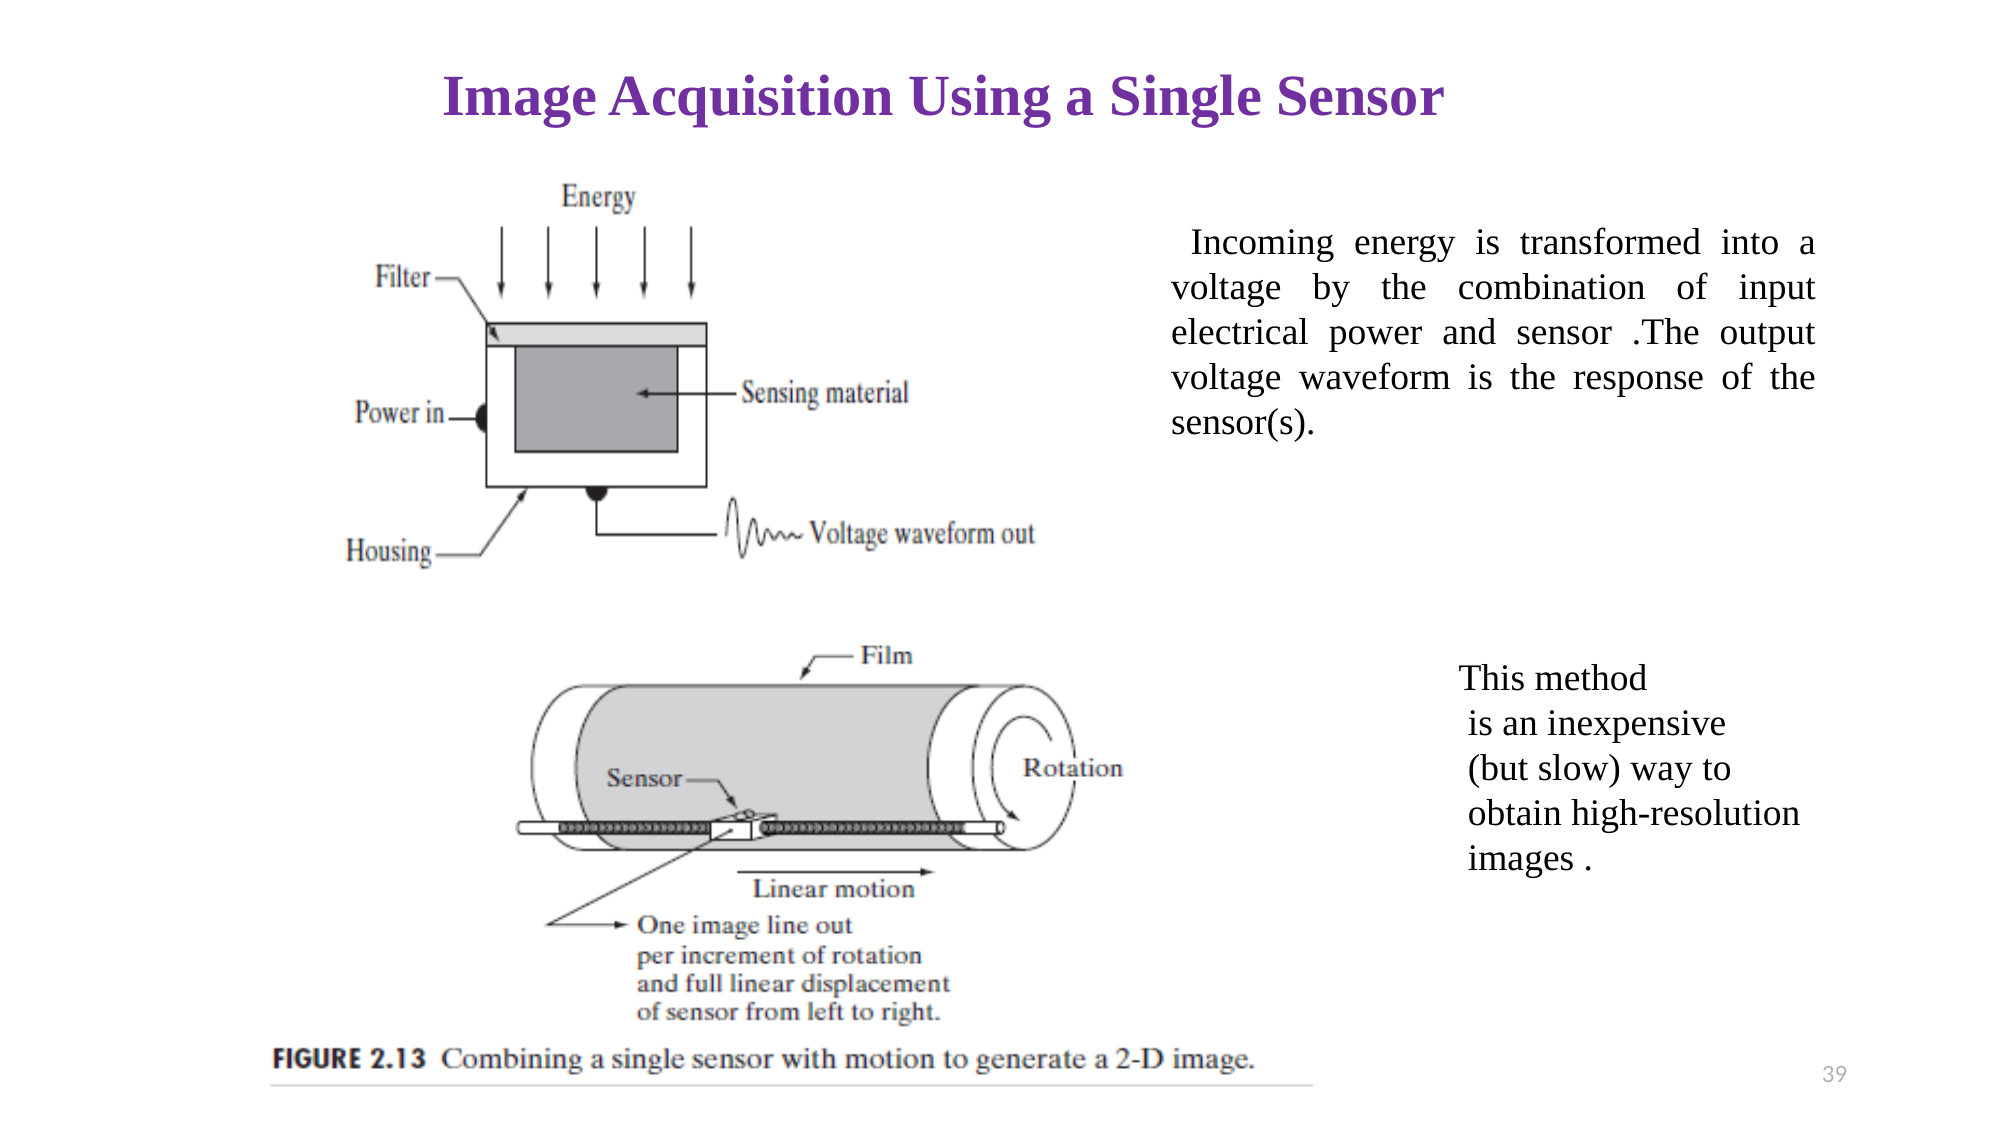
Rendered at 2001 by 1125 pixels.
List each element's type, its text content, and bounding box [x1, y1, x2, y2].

text_box Image Acquisition Using a Single Sensor [349, 50, 1538, 135]
slide_number 39 [1412, 1042, 1863, 1103]
text_box Incoming energy is transformed into a voltage by the combination of input electrical power and sensor .The output voltage waveform is the response of the sensor(s). [1156, 209, 1832, 450]
text_box This method is an inexpensive (but slow) way to obtain high-resolution images . [1443, 645, 1832, 885]
picture [312, 162, 1075, 587]
picture [249, 612, 1313, 1103]
